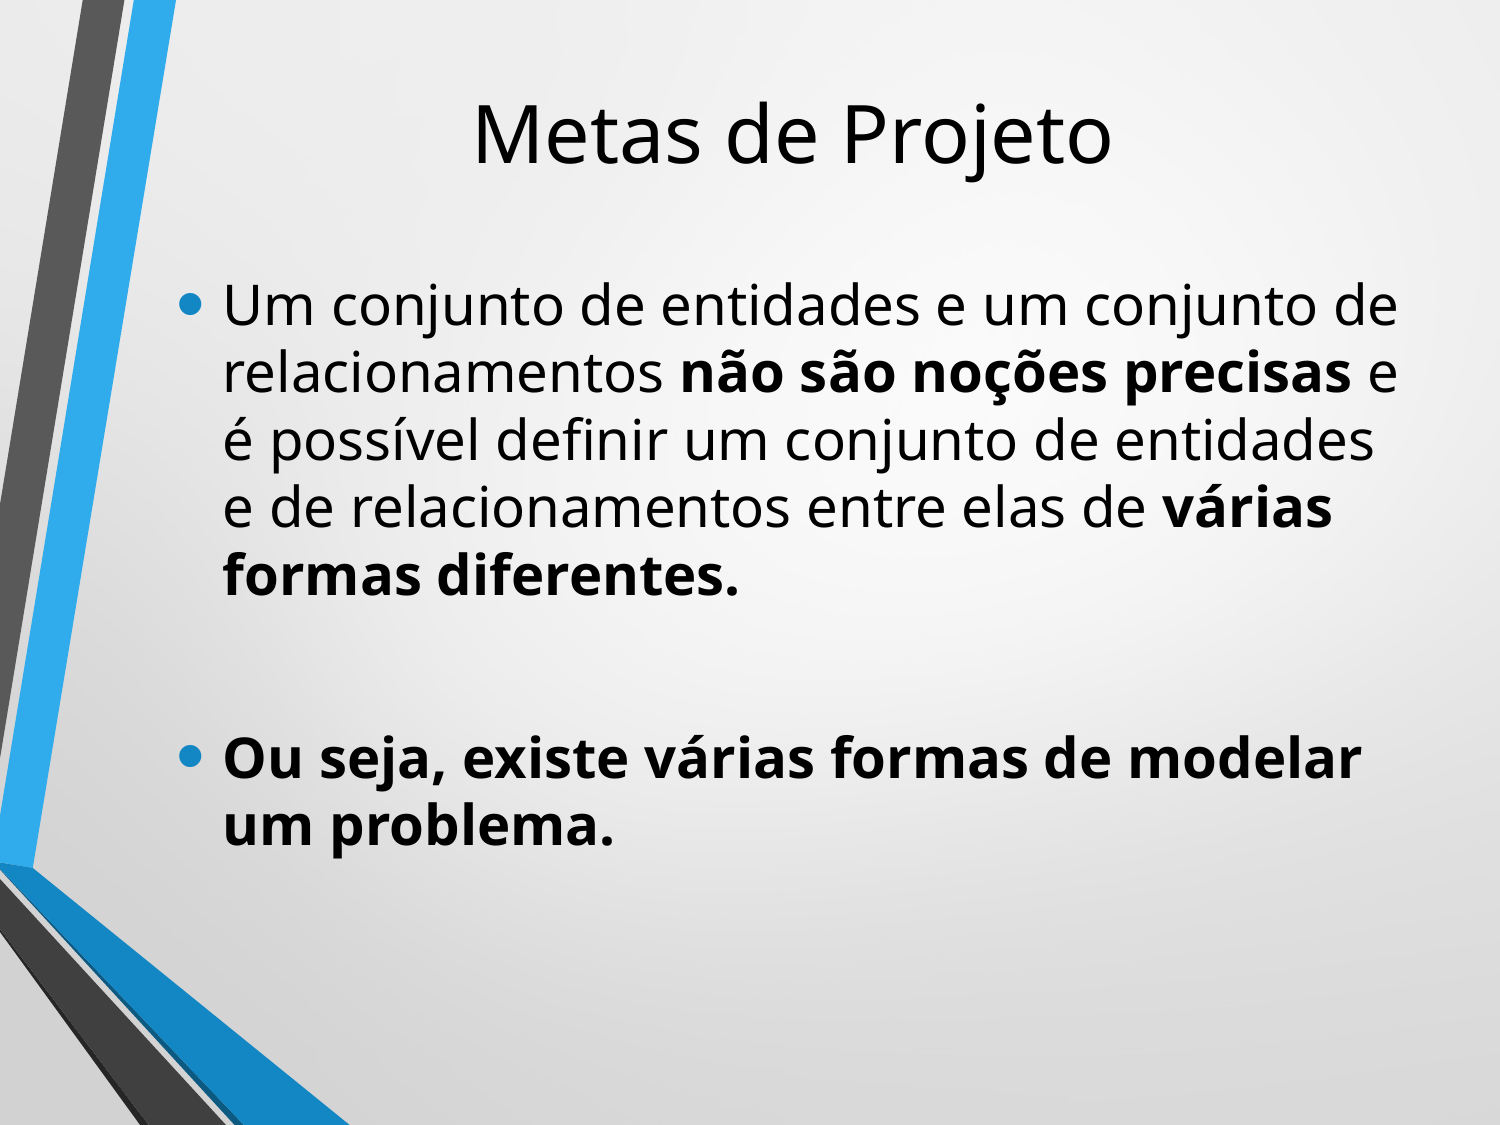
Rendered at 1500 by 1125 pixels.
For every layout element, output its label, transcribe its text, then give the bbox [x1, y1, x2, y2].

list Um conjunto de entidades e um conjunto de relacionamentos não são noções precisas e é possível definir um conjunto de entidades e de relacionamentos entre elas de várias formas diferentes. Ou seja, existe várias formas de modelar um problema. [161, 229, 1425, 989]
title Metas de Projeto [161, 75, 1425, 188]
